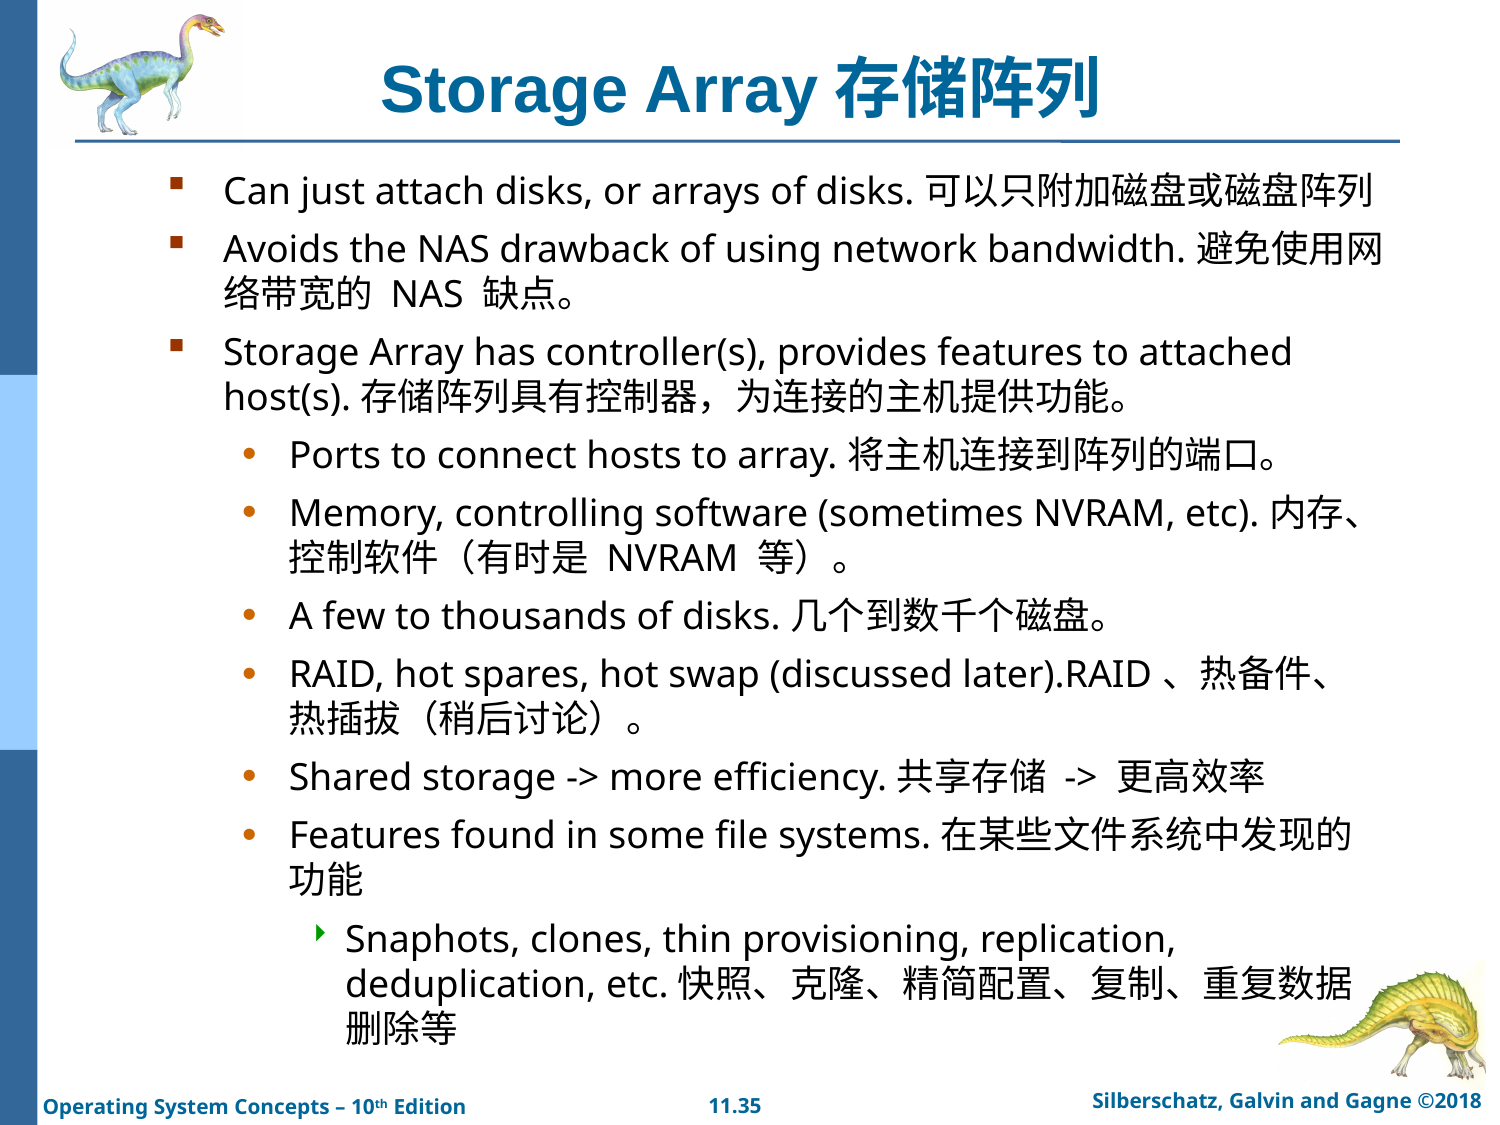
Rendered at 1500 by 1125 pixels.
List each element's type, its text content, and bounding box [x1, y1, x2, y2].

list Can just attach disks, or arrays of disks.可以只附加磁盘或磁盘阵列 Avoids the NAS drawback of using network bandwidth.避免使用网络带宽的 NAS 缺点。 Storage Array has controller(s), provides features to attached host(s).存储阵列具有控制器，为连接的主机提供功能。 Ports to connect hosts to array.将主机连接到阵列的端口。 Memory, controlling software (sometimes NVRAM, etc).内存、控制软件（有时是 NVRAM 等）。 A few to thousands of disks.几个到数千个磁盘。 RAID, hot spares, hot swap (discussed later).RAID、热备件、热插拔（稍后讨论）。 Shared storage -> more efficiency.共享存储 -> 更高效率 Features found in some file systems.在某些文件系统中发现的功能 Snaphots, clones, thin provisioning, replication, deduplication, etc.快照、克隆、精简配置、复制、重复数据删除等 [152, 159, 1401, 903]
title Storage Array存储阵列 [65, 38, 1416, 133]
picture [1275, 959, 1486, 1090]
picture [46, 0, 243, 149]
